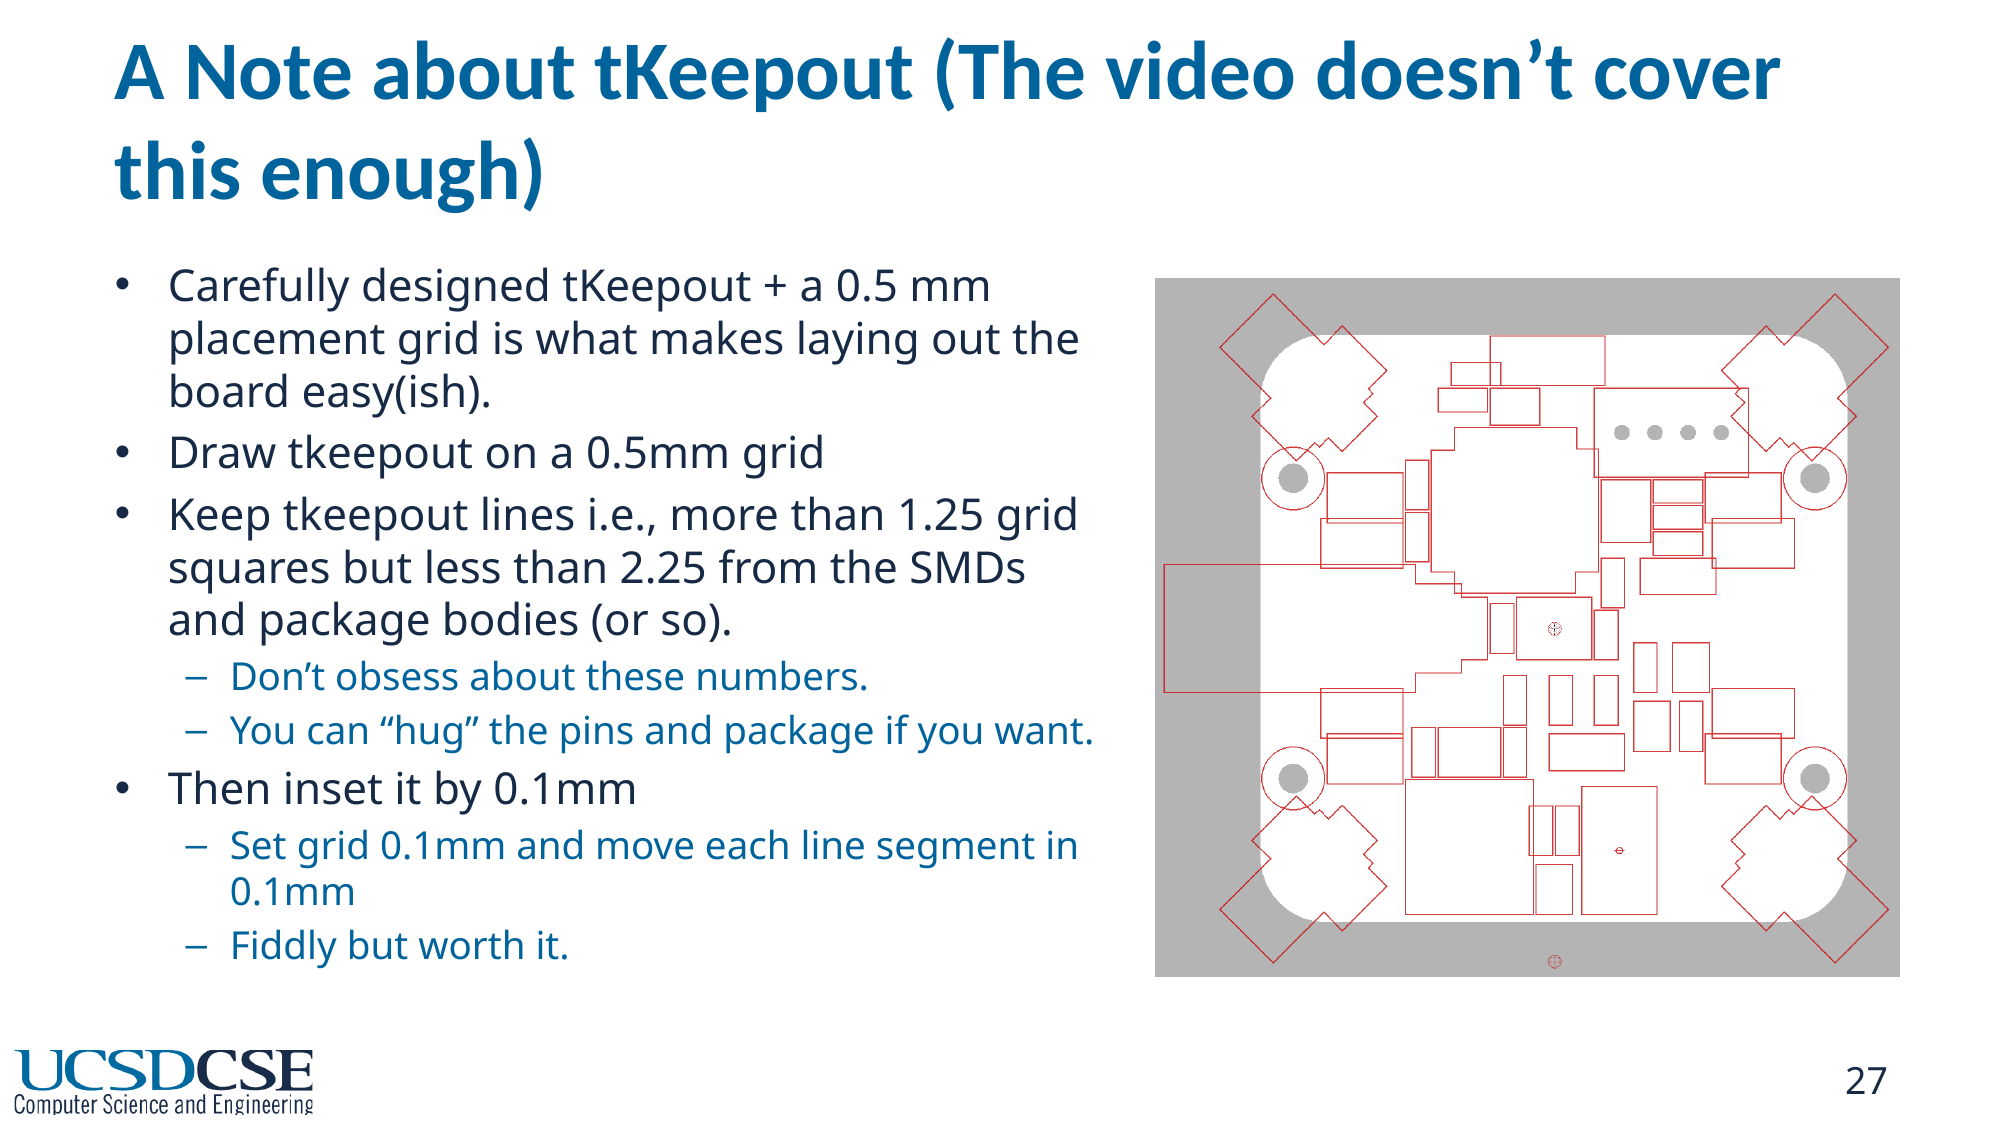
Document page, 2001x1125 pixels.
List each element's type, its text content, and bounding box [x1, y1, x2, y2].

picture [1155, 278, 1901, 977]
title A Note about tKeepout (The video doesn’t cover this enough) [99, 9, 1900, 222]
list Carefully designed tKeepout + a 0.5 mm placement grid is what makes laying out the board easy(ish). Draw tkeepout on a 0.5mm grid Keep tkeepout lines i.e., more than 1.25 grid squares but less than 2.25 from the SMDs and package bodies (or so). Don’t obsess about these numbers. You can “hug” the pins and package if you want. Then inset it by 0.1mm Set grid 0.1mm and move each line segment in 0.1mm Fiddly but worth it. [99, 249, 1121, 1005]
